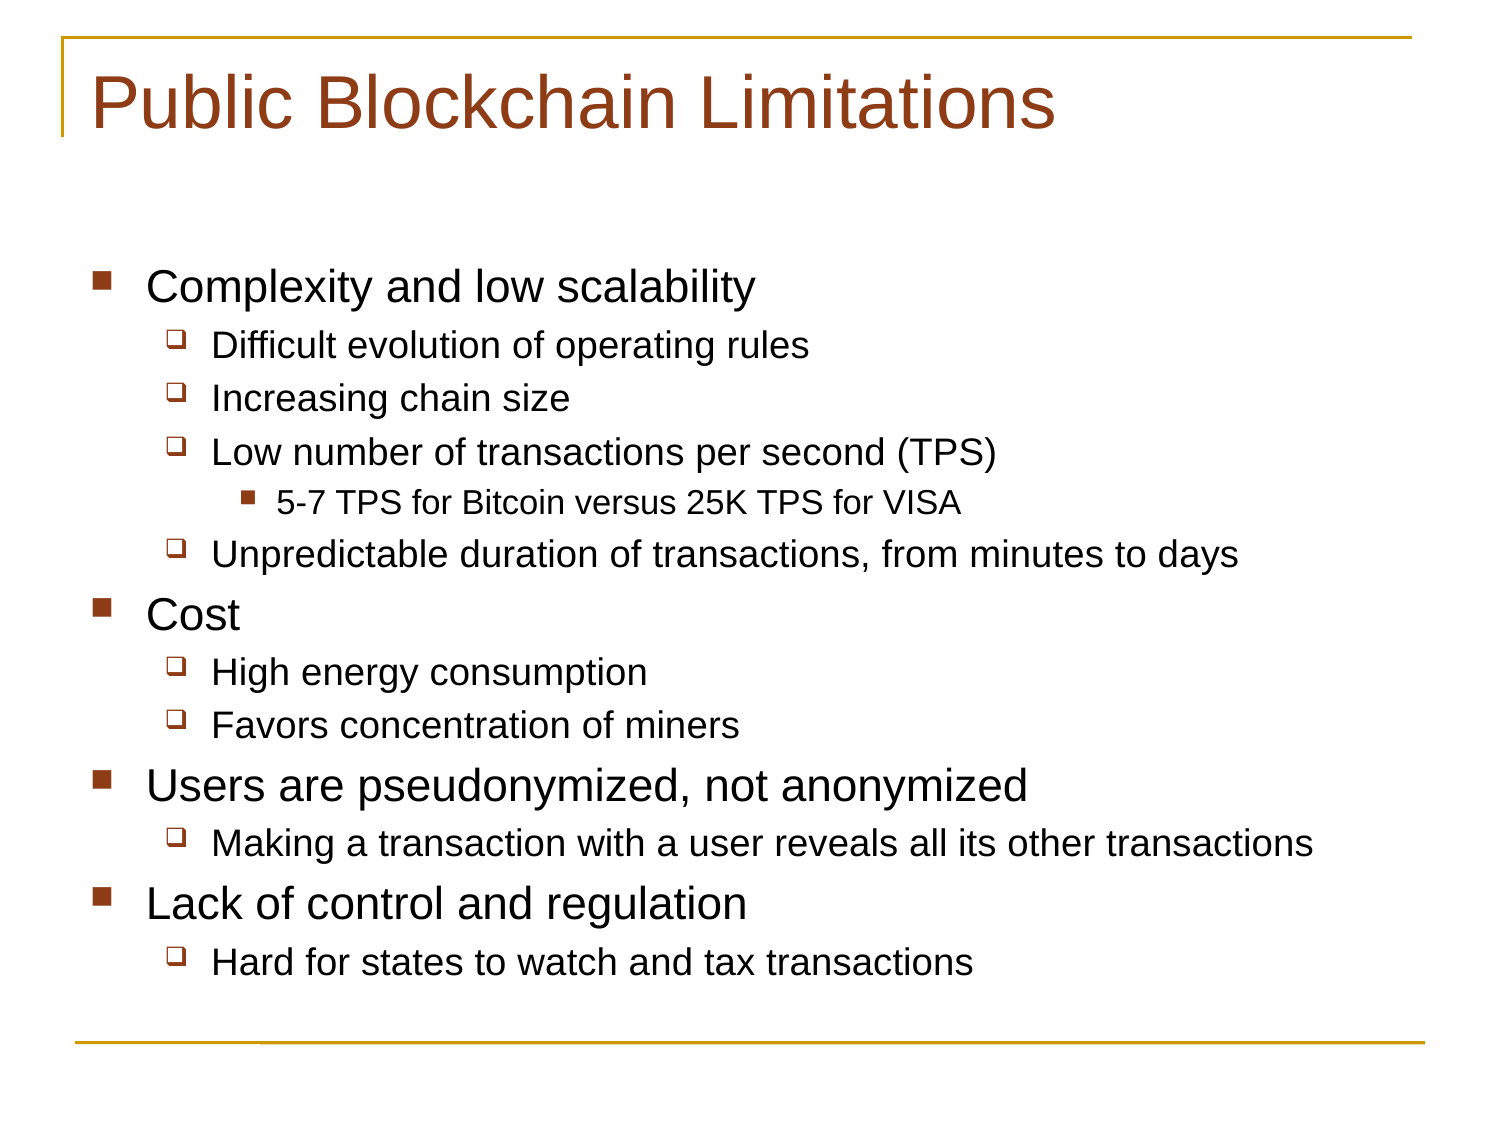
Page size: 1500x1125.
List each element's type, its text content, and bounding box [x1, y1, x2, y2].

list Complexity and low scalability Difficult evolution of operating rules Increasing chain size Low number of transactions per second (TPS) 5-7 TPS for Bitcoin versus 25K TPS for VISA Unpredictable duration of transactions, from minutes to days Cost High energy consumption Favors concentration of miners Users are pseudonymized, not anonymized Making a transaction with a user reveals all its other transactions Lack of control and regulation Hard for states to watch and tax transactions [74, 249, 1426, 993]
title Public Blockchain Limitations [74, 45, 1426, 233]
